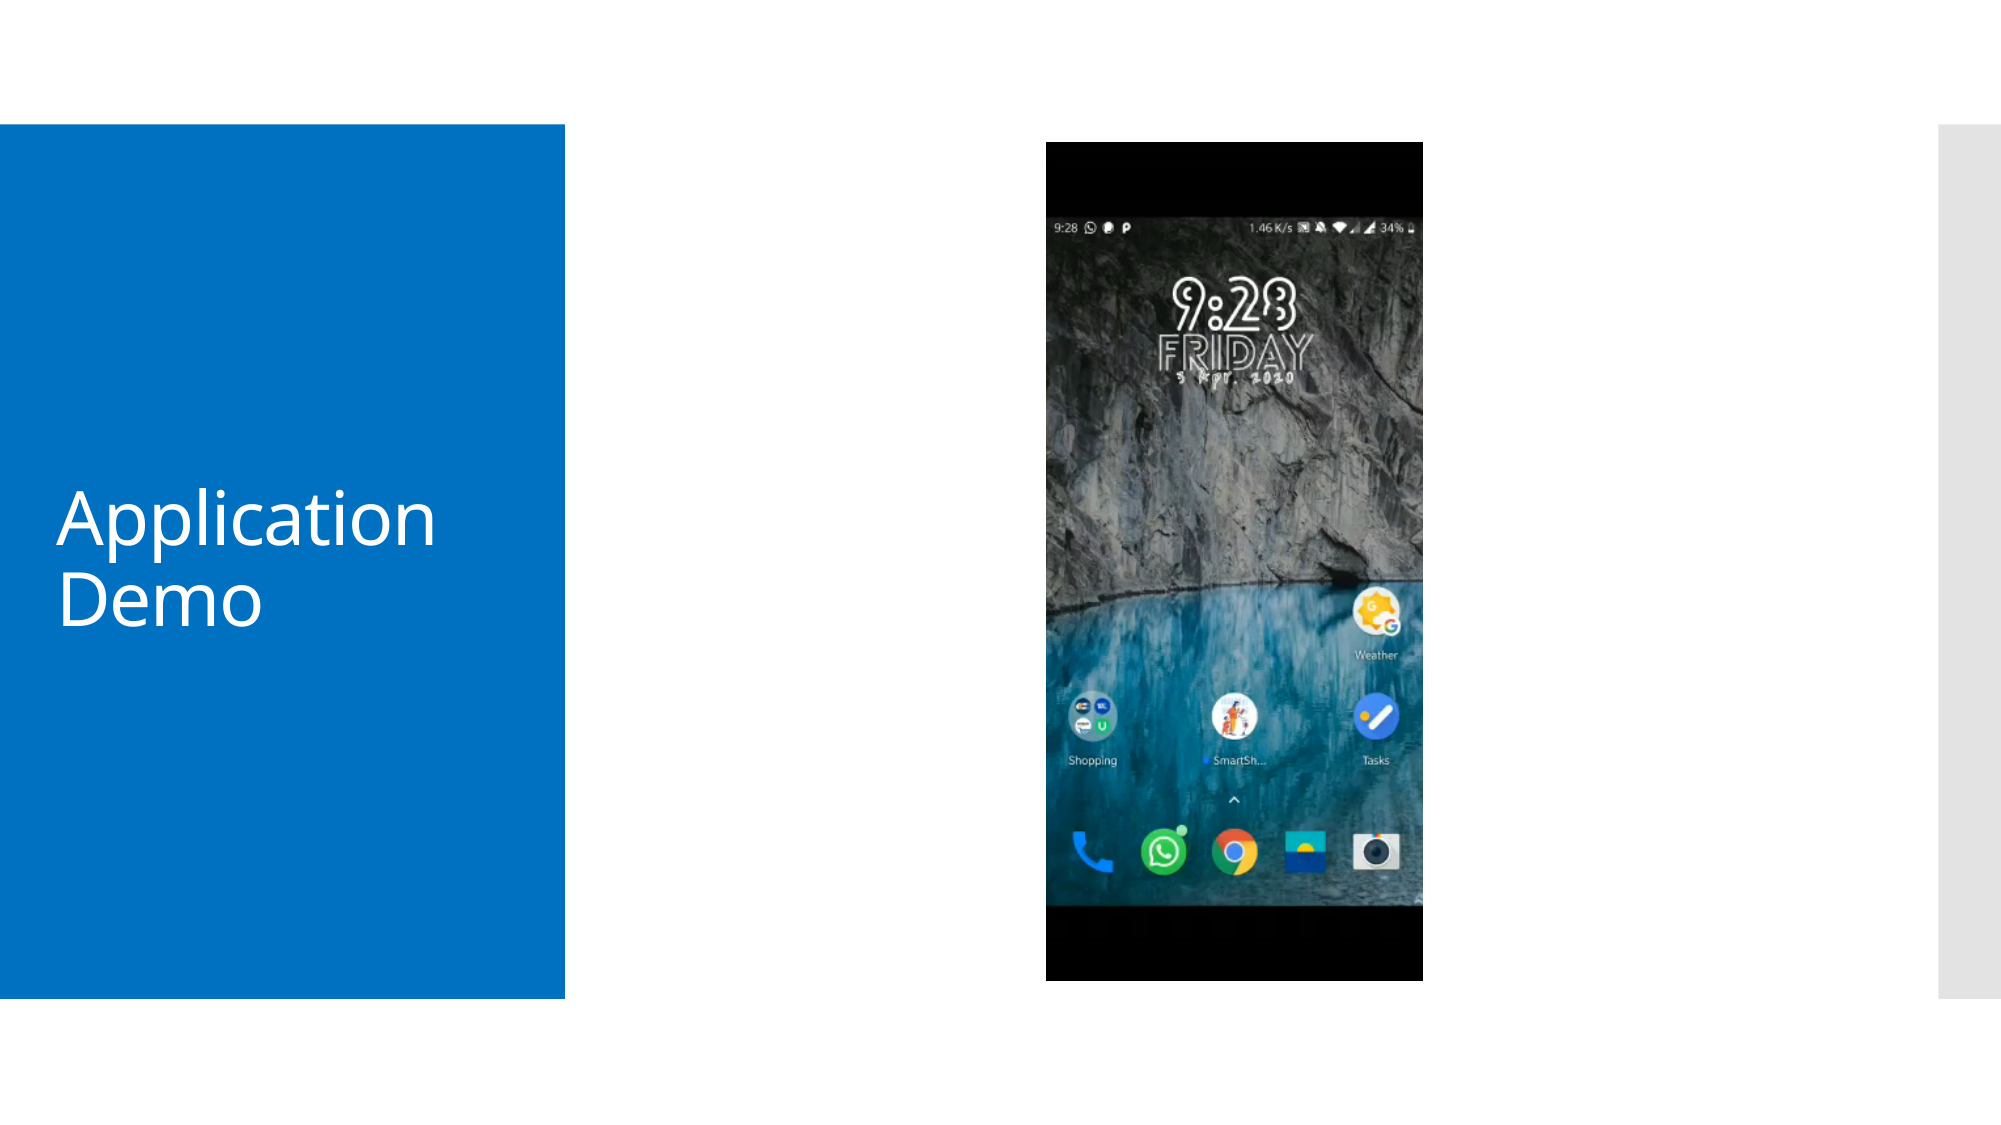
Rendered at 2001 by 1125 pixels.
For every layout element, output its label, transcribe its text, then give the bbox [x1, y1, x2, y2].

title Application Demo [41, 184, 525, 940]
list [1045, 141, 1424, 983]
